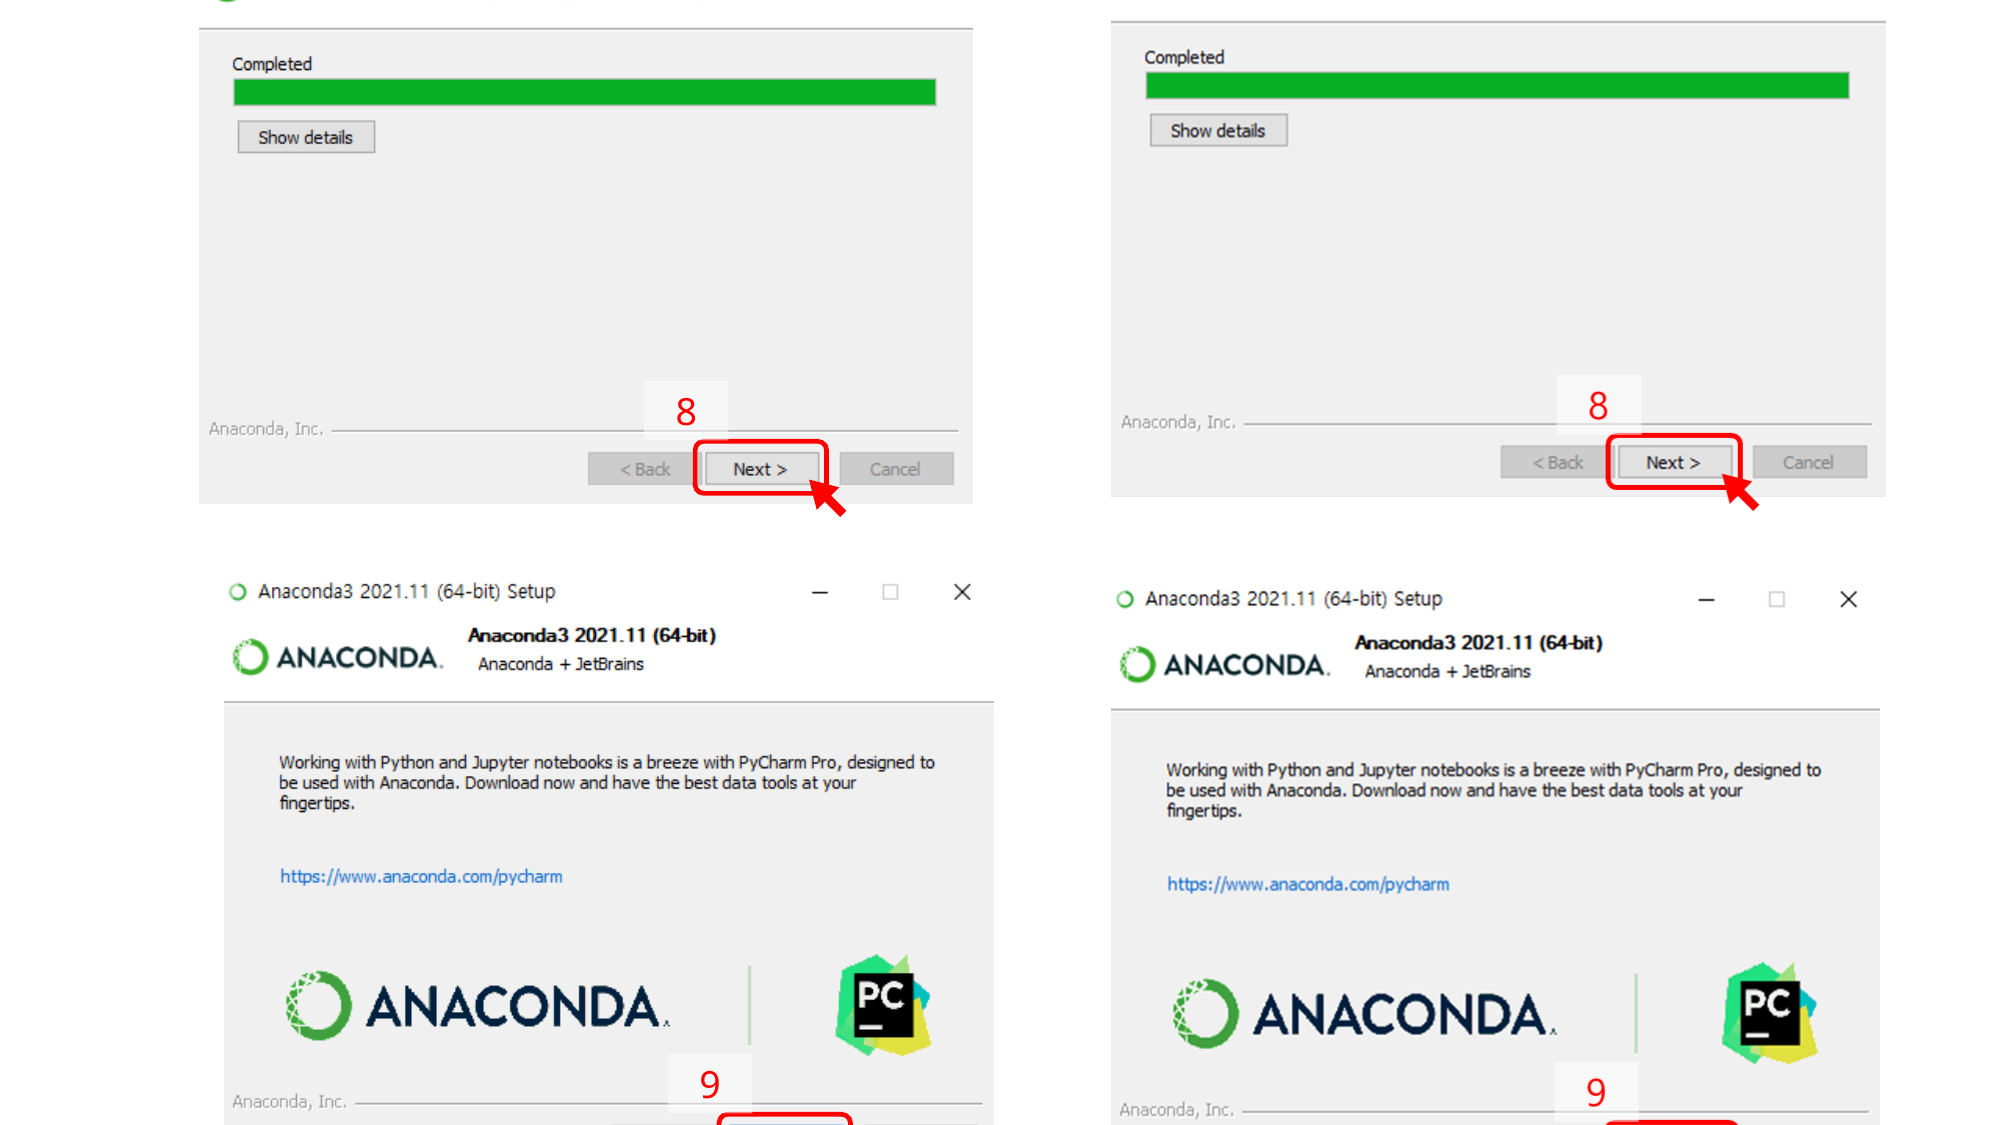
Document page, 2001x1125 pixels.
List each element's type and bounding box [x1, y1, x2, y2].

picture [224, 575, 994, 1125]
picture [1111, 0, 1886, 511]
text_box [827, 504, 847, 517]
picture [199, 0, 973, 504]
text_box [815, 504, 823, 510]
picture [1111, 582, 1880, 1125]
